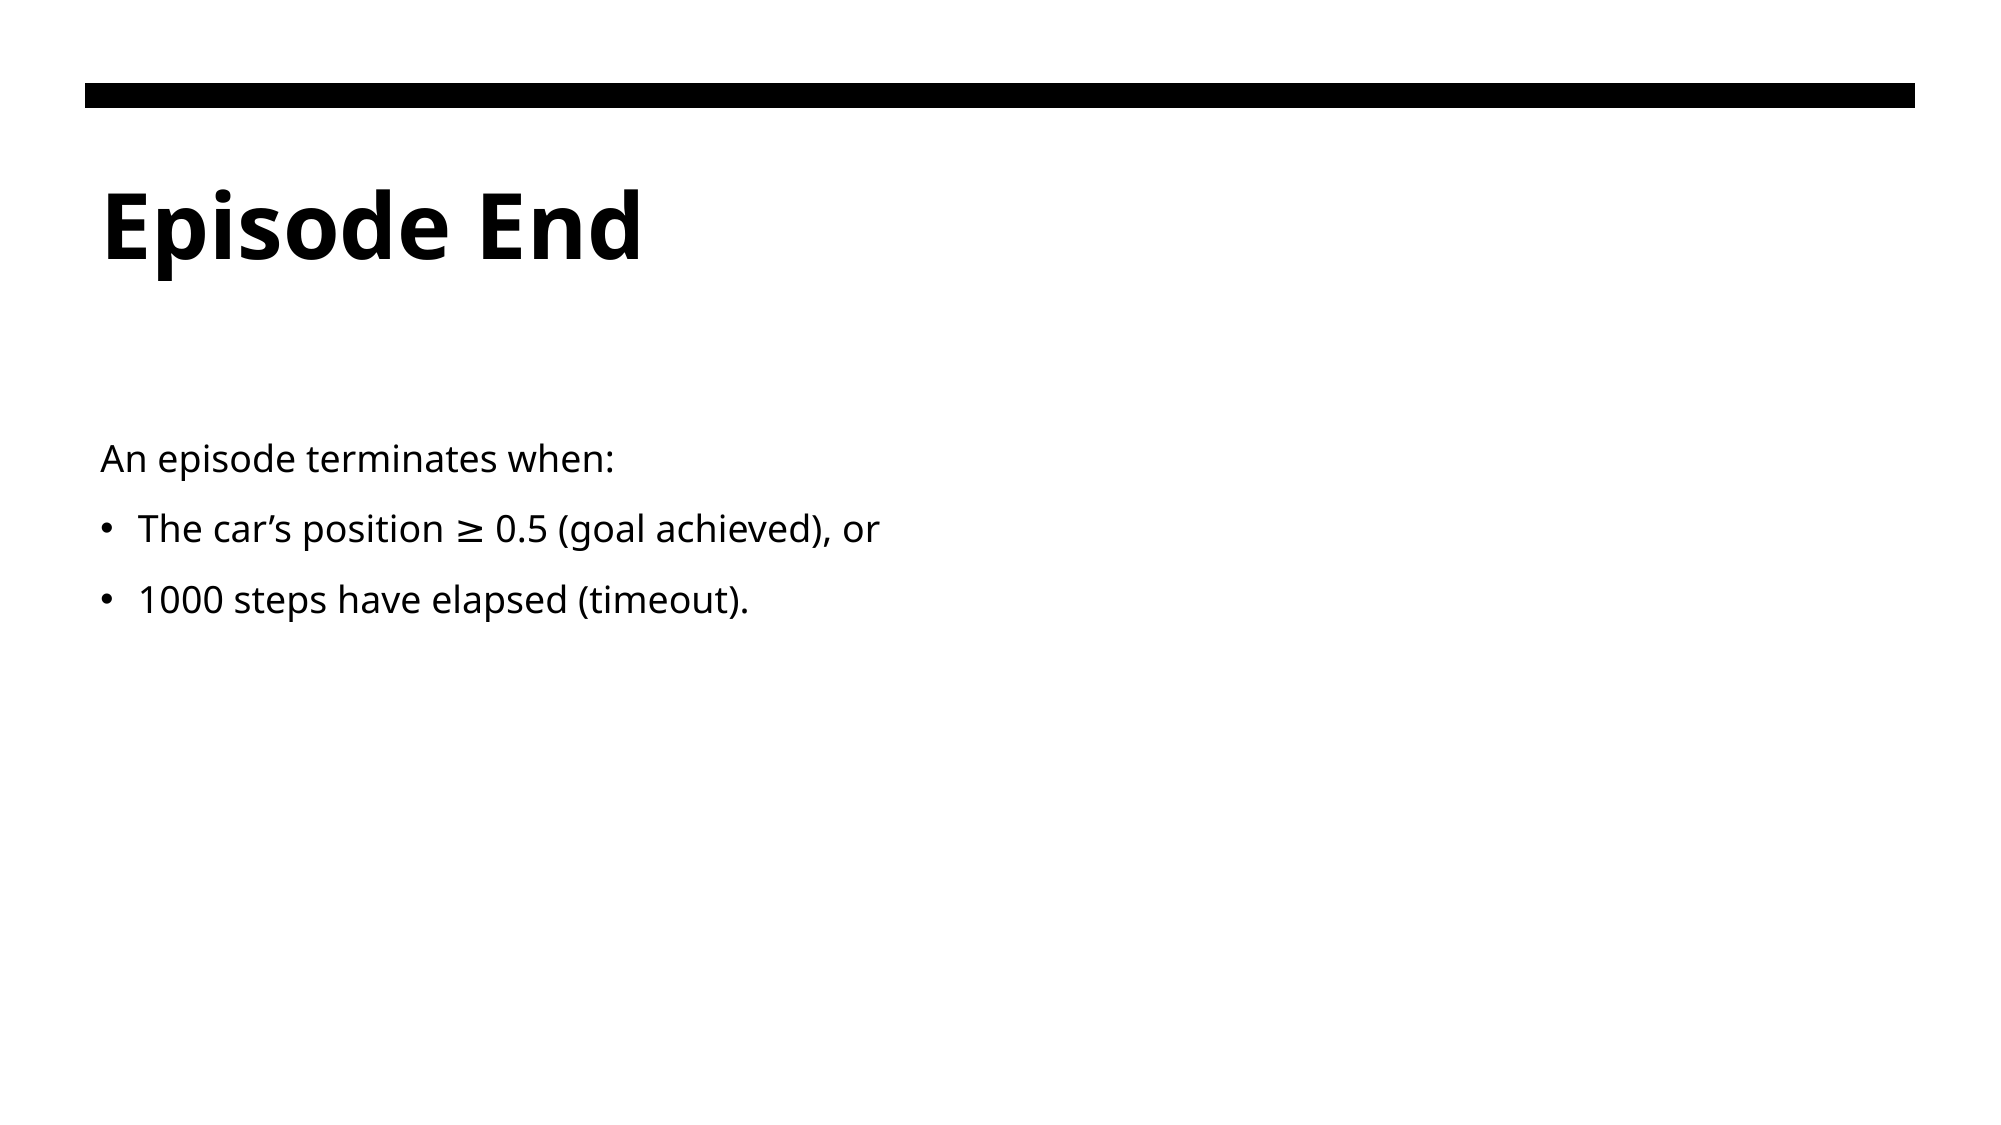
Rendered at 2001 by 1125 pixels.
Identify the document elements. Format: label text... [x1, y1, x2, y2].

list An episode terminates when: The car’s position ≥ 0.5 (goal achieved), or 1000 steps have elapsed (timeout). [85, 423, 1916, 1041]
title Episode End [85, 160, 1916, 401]
